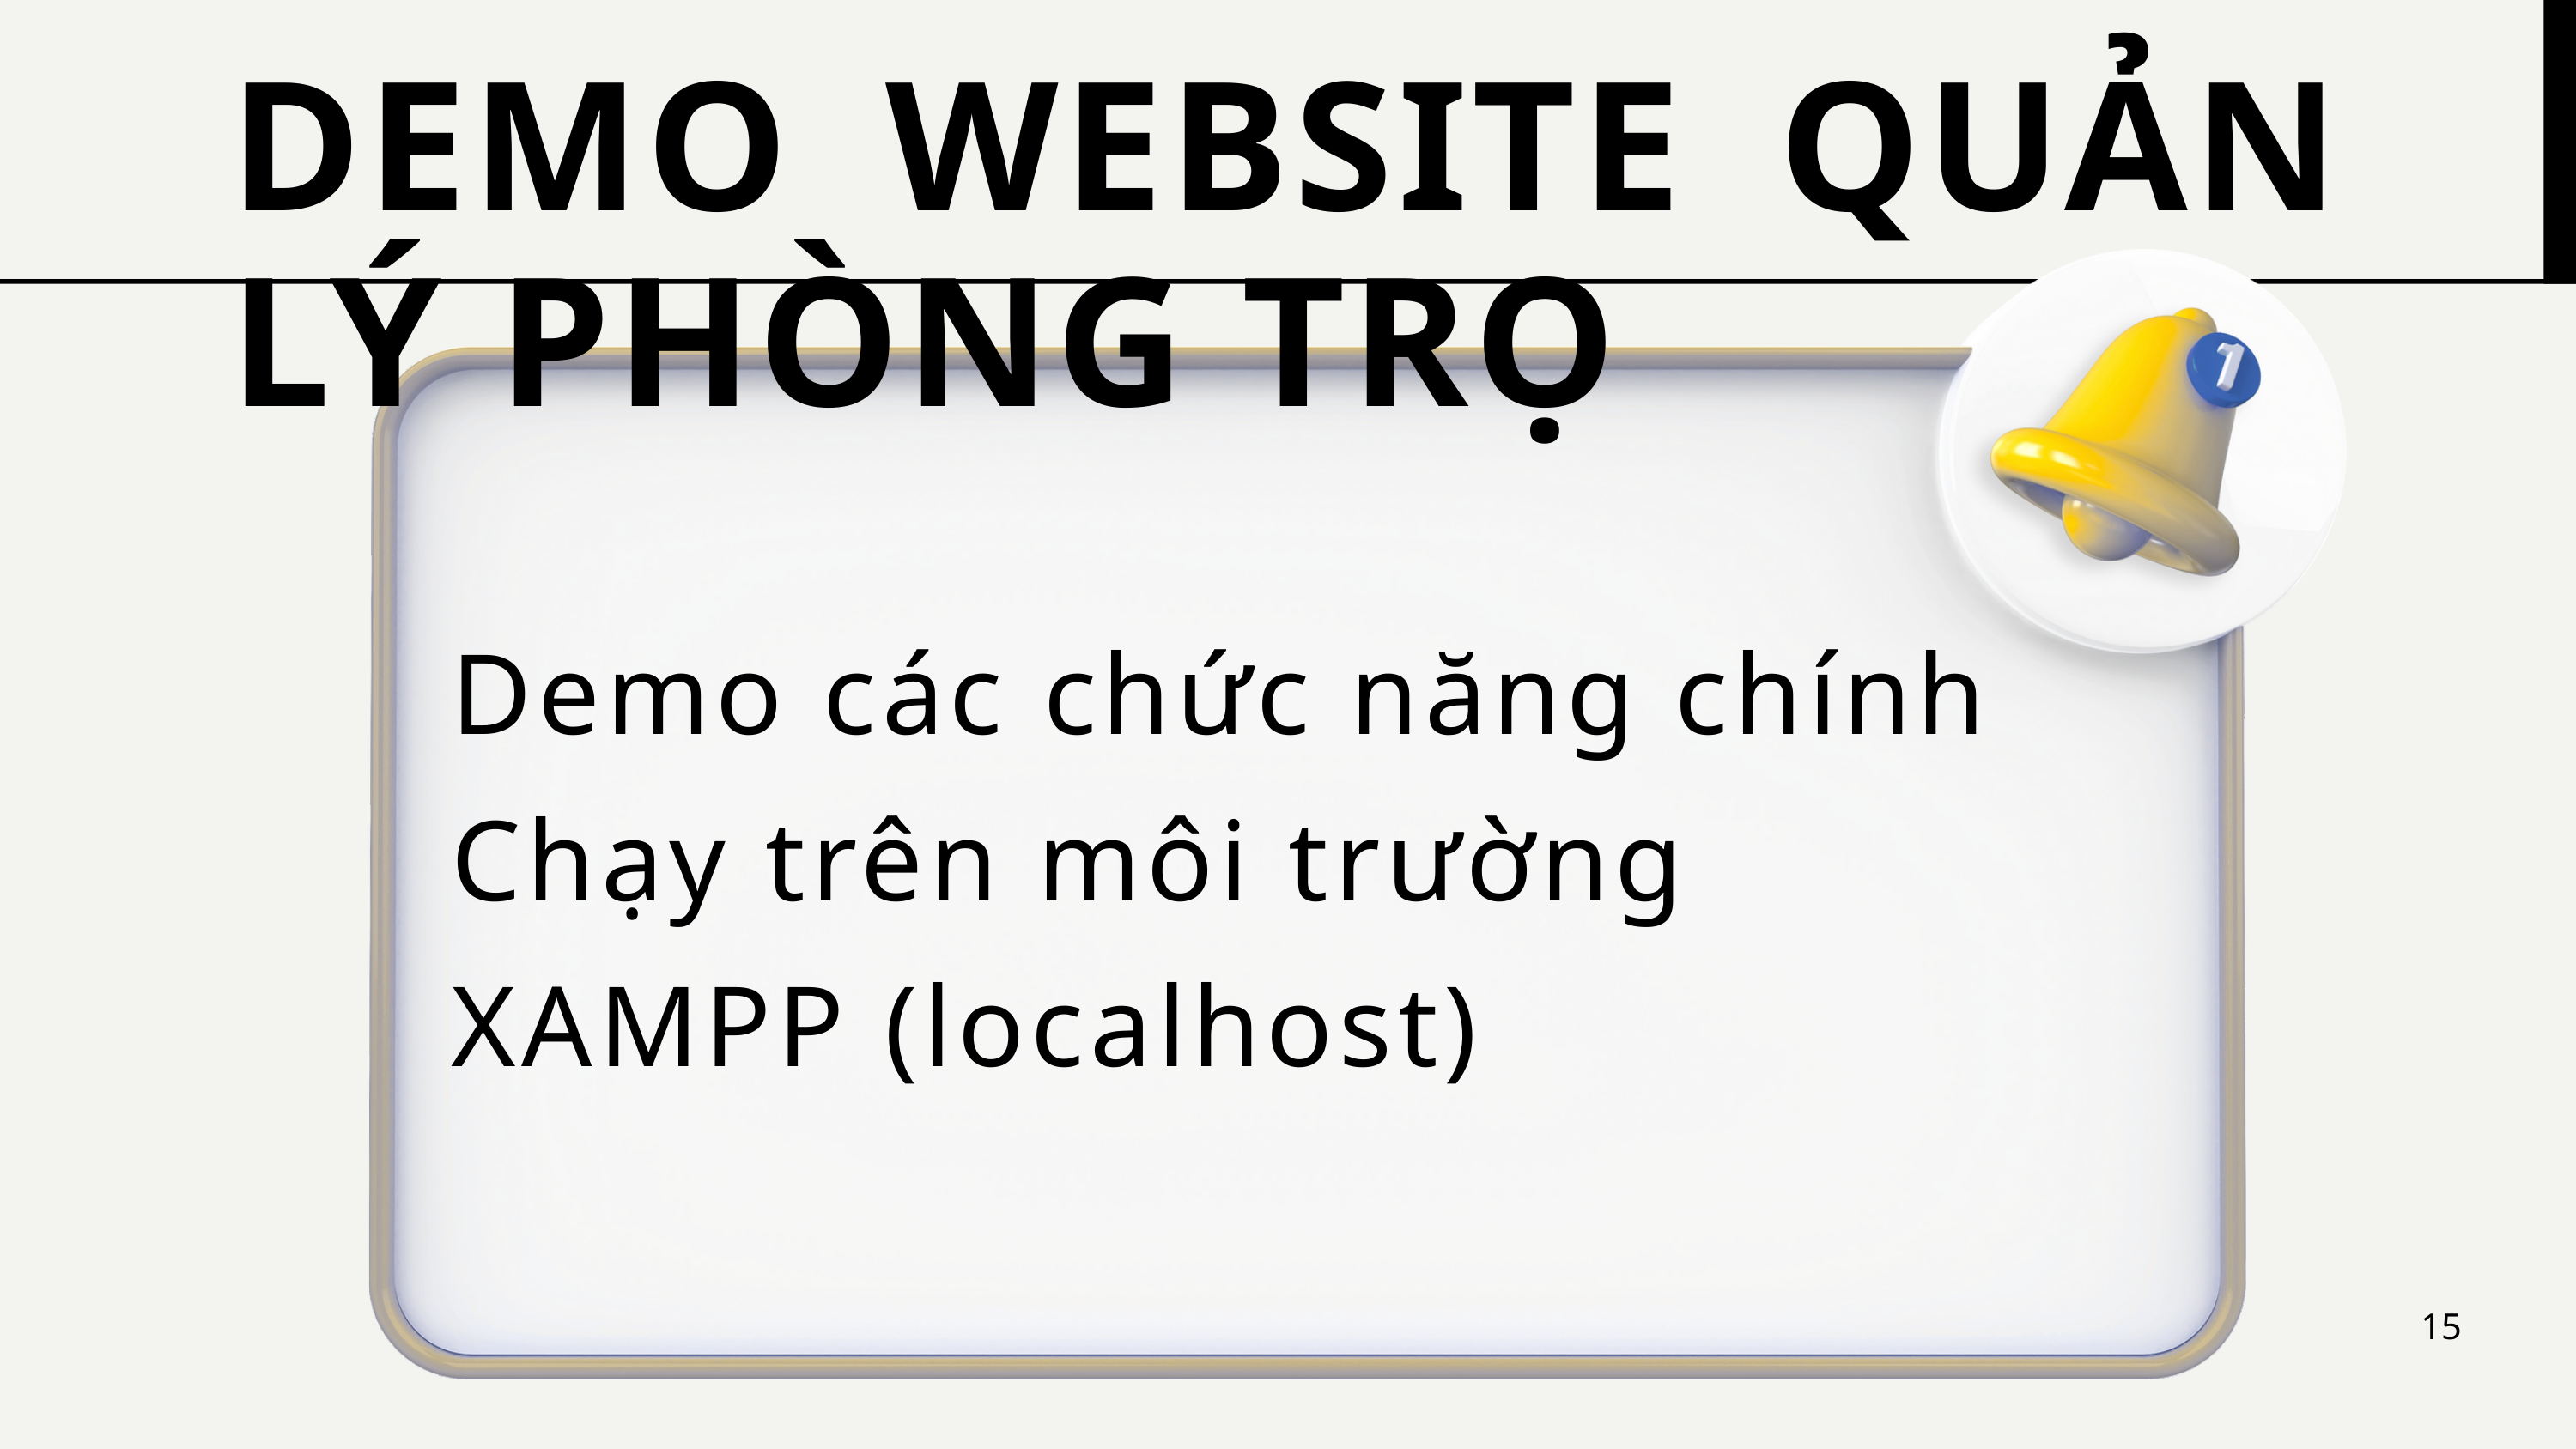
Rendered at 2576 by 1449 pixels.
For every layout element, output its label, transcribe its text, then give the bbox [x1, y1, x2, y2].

text_box [368, 443, 2347, 1379]
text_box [2307, 1180, 2576, 1449]
text_box DEMO WEBSITE QUẢN LÝ PHÒNG TRỌ [229, 49, 2347, 443]
text_box [0, 279, 229, 284]
text_box [2543, 0, 2576, 284]
text_box [2347, 279, 2543, 284]
text_box Demo các chức năng chính Chạy trên môi trường XAMPP (localhost) [451, 590, 2125, 1089]
